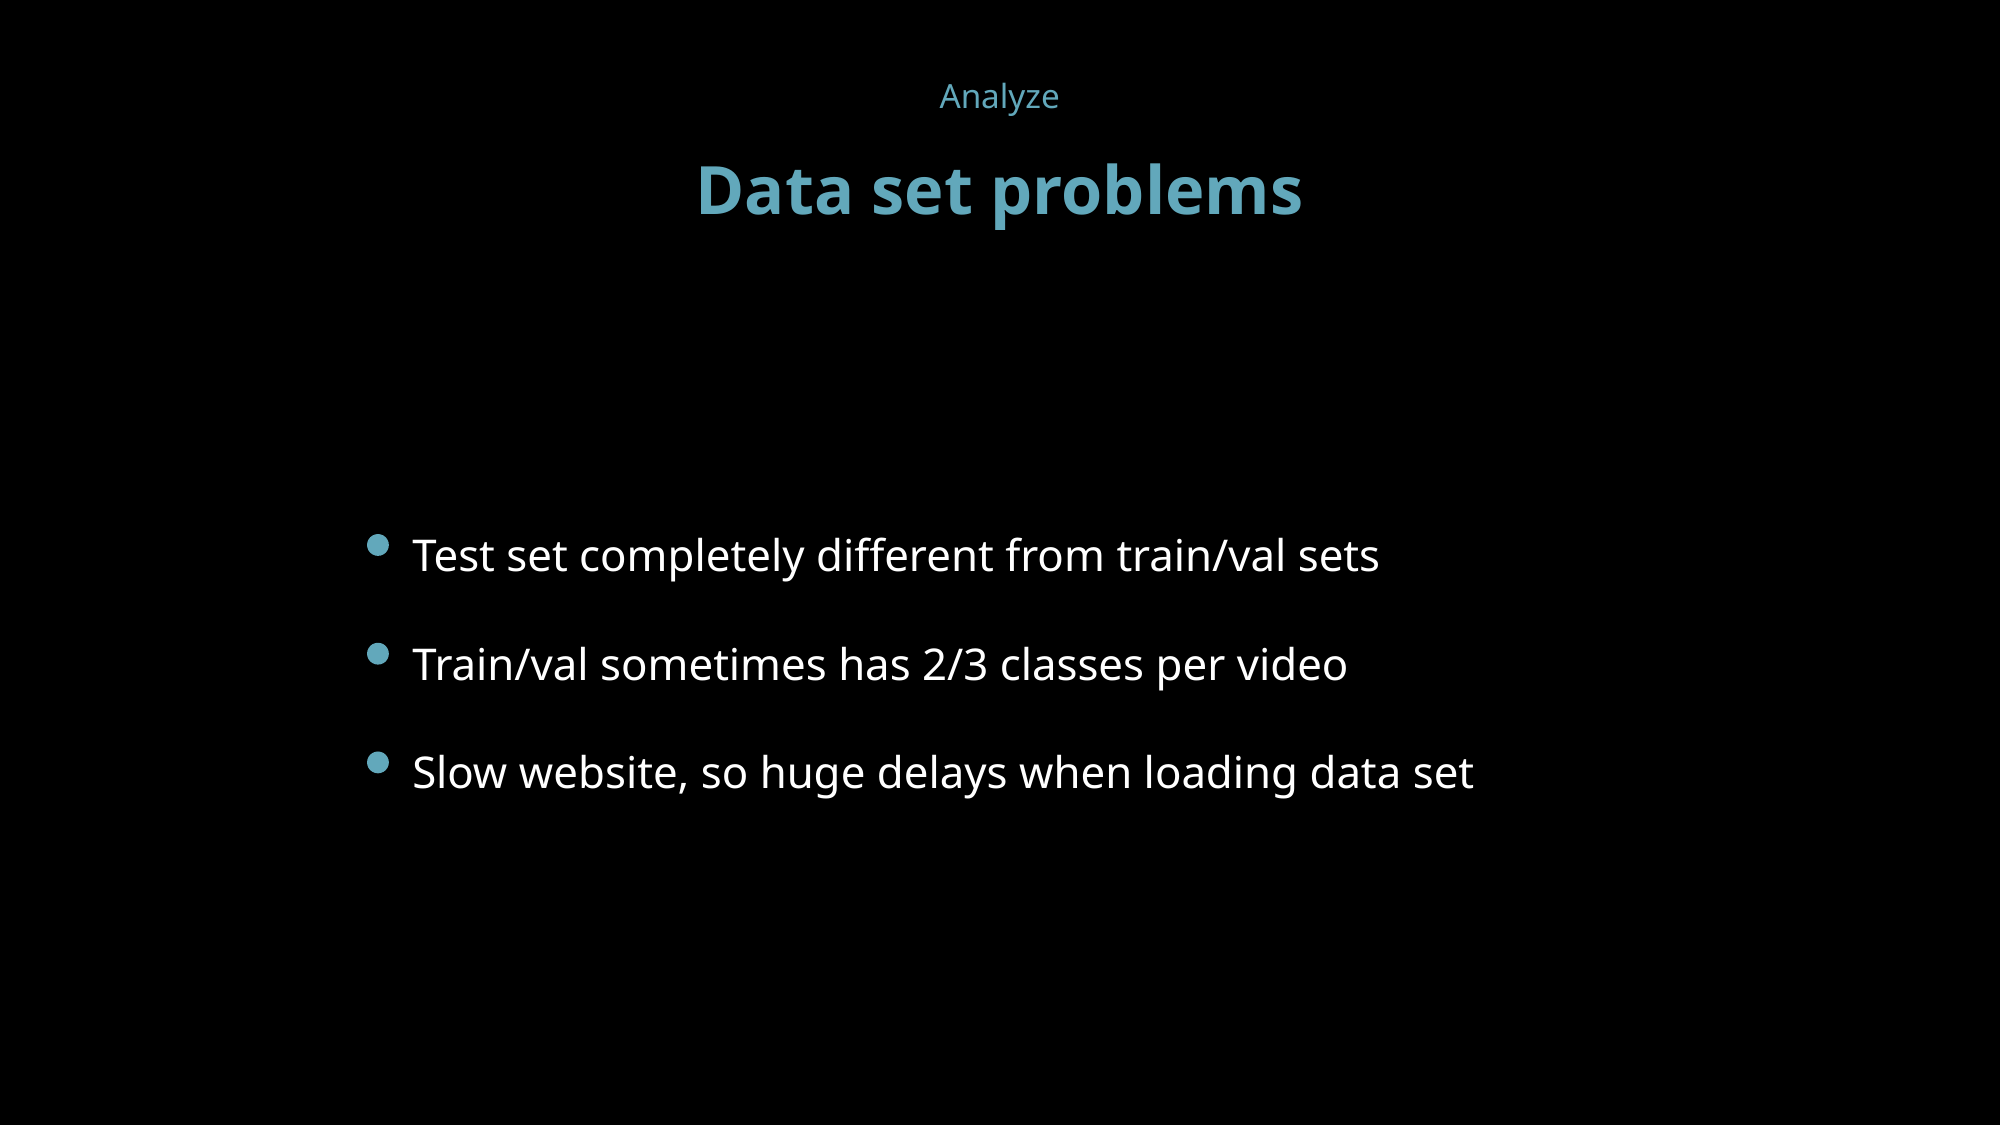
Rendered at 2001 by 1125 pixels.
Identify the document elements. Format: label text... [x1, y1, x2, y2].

text_box Slow website, so huge delays when loading data set [412, 742, 1695, 778]
text_box Analyze [15, 73, 1984, 101]
text_box [367, 751, 389, 774]
text_box Data set problems [15, 143, 1984, 195]
text_box [367, 642, 389, 665]
text_box Train/val sometimes has 2/3 classes per video [412, 633, 1695, 669]
text_box Test set completely different from train/val sets [412, 525, 1695, 561]
text_box [367, 534, 389, 556]
